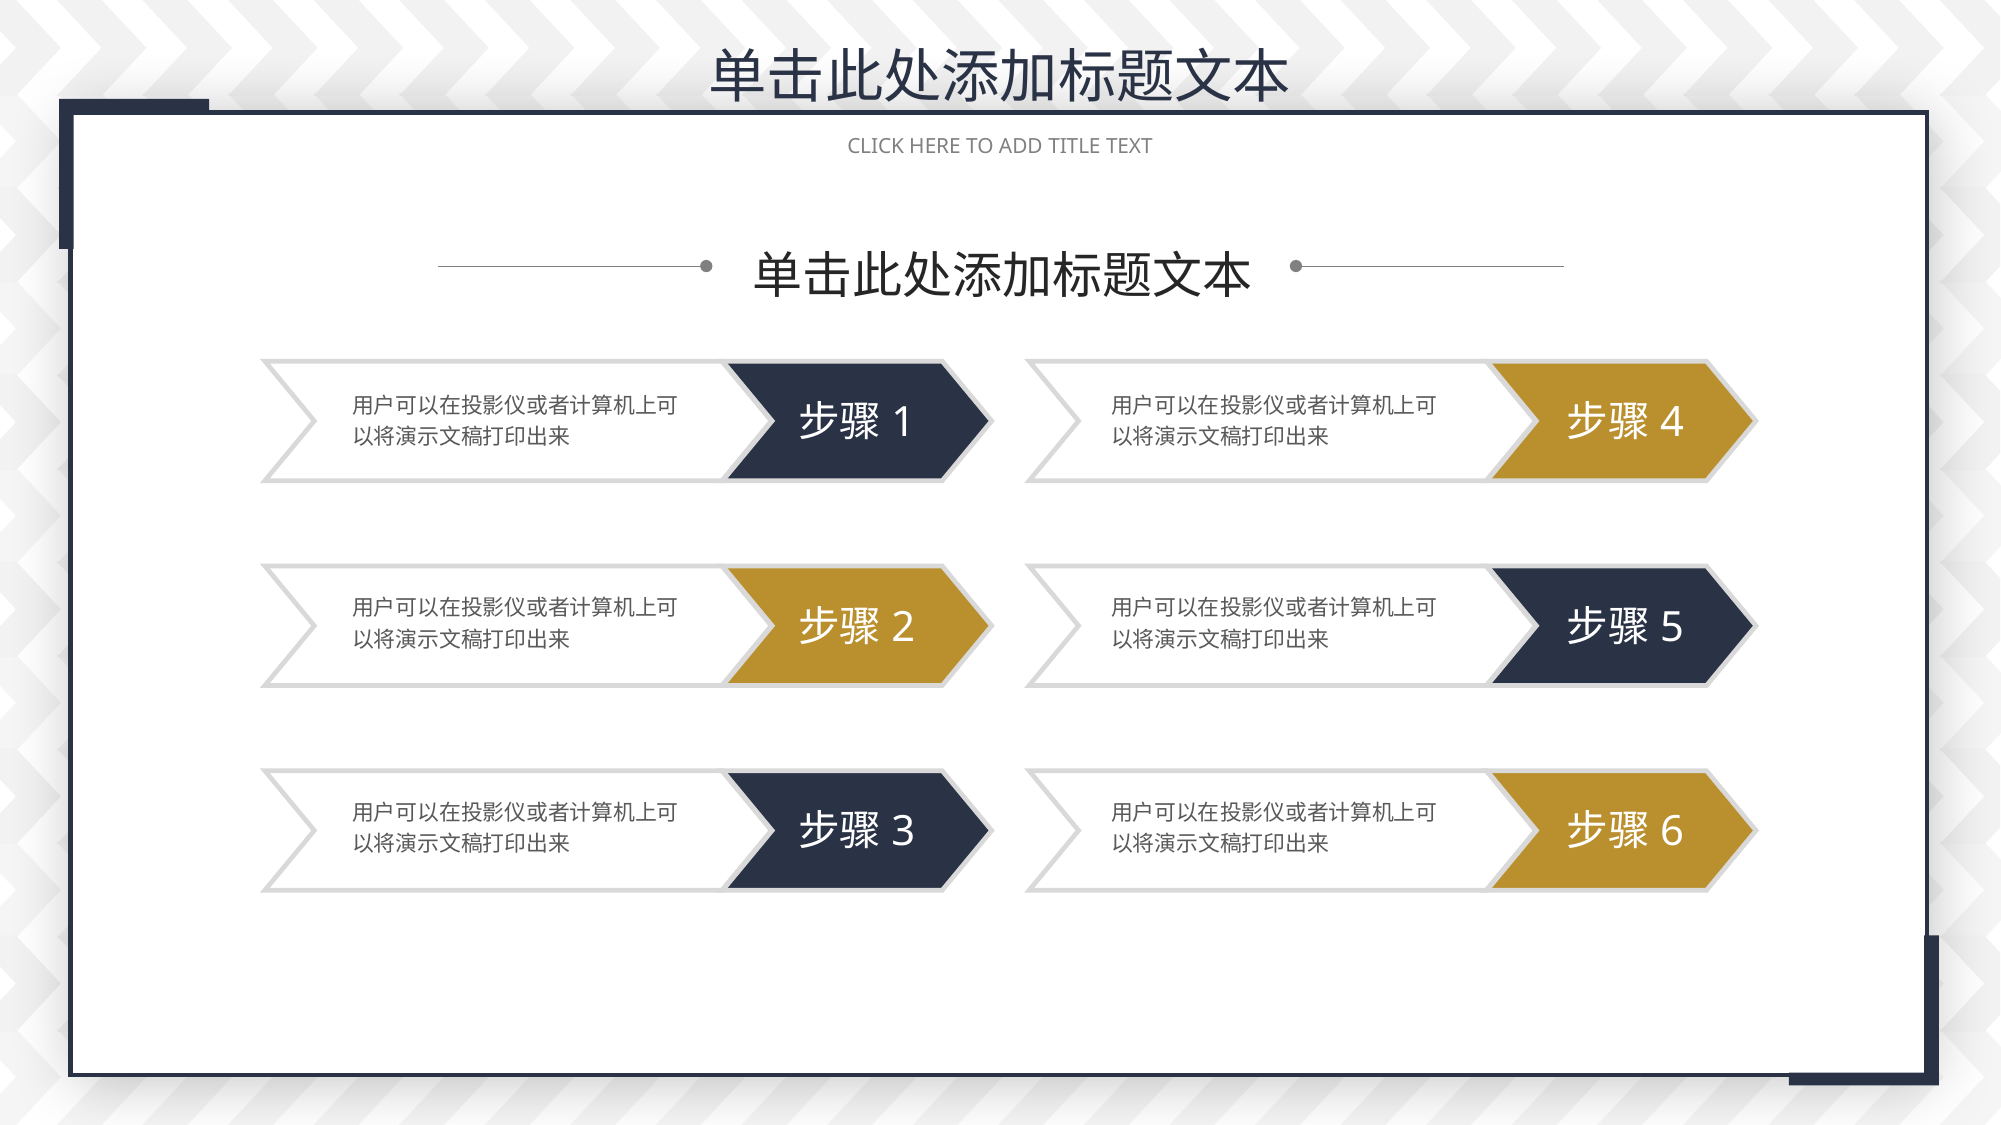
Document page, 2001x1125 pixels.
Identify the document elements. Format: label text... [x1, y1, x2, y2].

text_box 用户可以在投影仪或者计算机上可以将演示文稿打印出来 [337, 581, 707, 659]
text_box 用户可以在投影仪或者计算机上可以将演示文稿打印出来 [337, 378, 707, 457]
text_box [262, 769, 774, 892]
text_box 用户可以在投影仪或者计算机上可以将演示文稿打印出来 [1096, 786, 1466, 864]
text_box [724, 769, 994, 892]
text_box 步骤4 [1564, 395, 1687, 446]
text_box [1489, 360, 1758, 482]
text_box [1026, 360, 1538, 482]
text_box [1026, 564, 1538, 687]
text_box 步骤6 [1564, 803, 1687, 854]
text_box 用户可以在投影仪或者计算机上可以将演示文稿打印出来 [1096, 378, 1466, 457]
text_box [724, 360, 994, 482]
text_box [262, 564, 774, 687]
text_box 步骤2 [795, 599, 918, 650]
text_box 单击此处添加标题文本 [633, 225, 1372, 304]
text_box 步骤1 [795, 395, 918, 446]
text_box [262, 360, 774, 482]
text_box [1026, 769, 1538, 892]
text_box [1488, 564, 1758, 687]
text_box 步骤3 [795, 803, 918, 854]
text_box 步骤5 [1564, 599, 1687, 650]
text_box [609, 18, 1391, 163]
text_box [724, 564, 994, 687]
text_box 用户可以在投影仪或者计算机上可以将演示文稿打印出来 [1096, 581, 1466, 659]
text_box [1488, 769, 1758, 892]
text_box 用户可以在投影仪或者计算机上可以将演示文稿打印出来 [337, 786, 707, 864]
